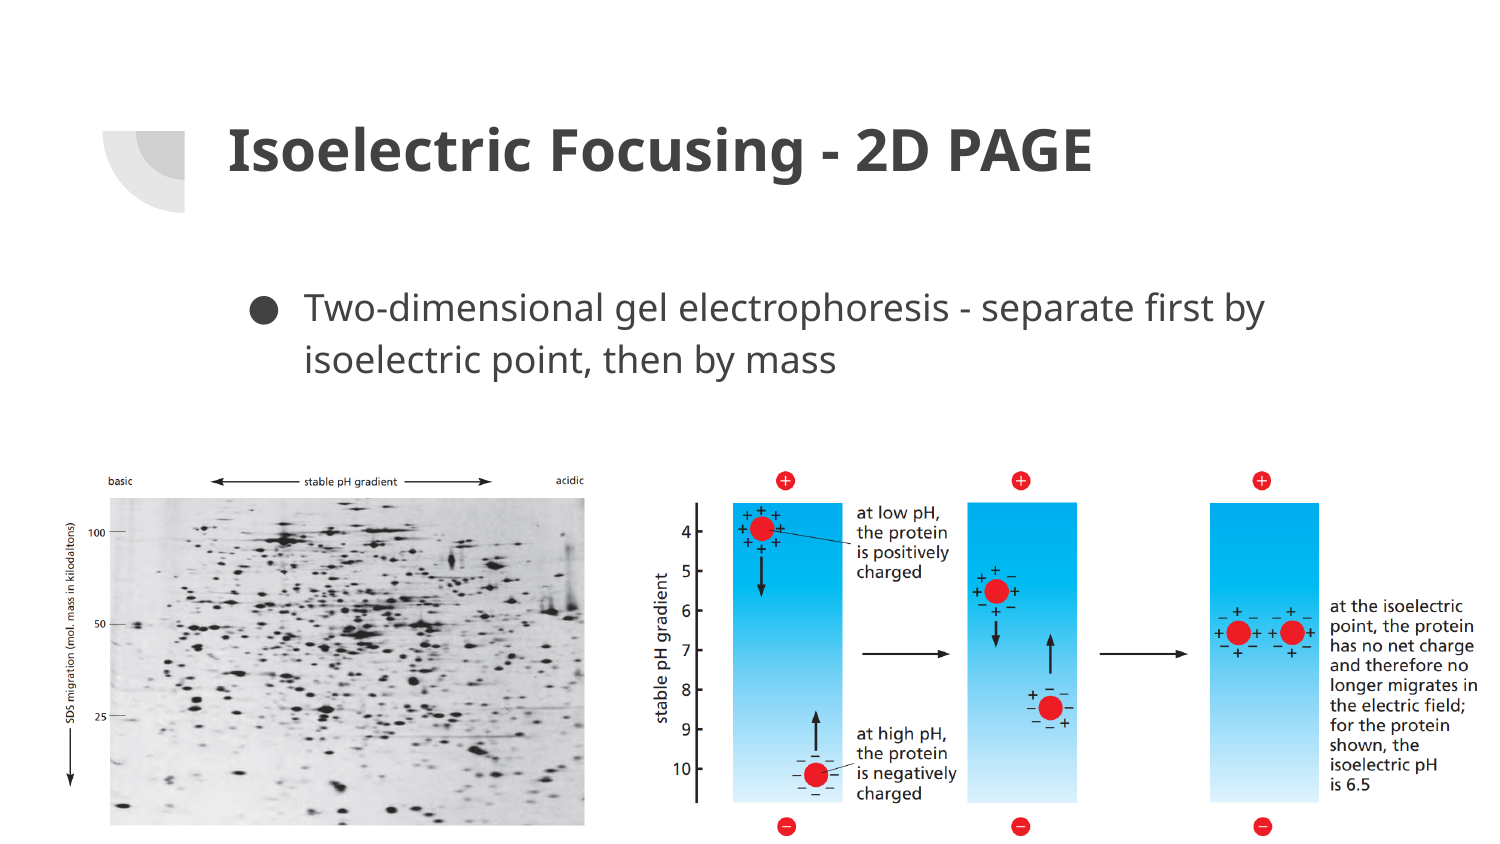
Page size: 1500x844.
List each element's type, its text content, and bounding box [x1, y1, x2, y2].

picture [51, 468, 600, 844]
title Isoelectric Focusing - 2D PAGE [213, 98, 1368, 262]
list Two-dimensional gel electrophoresis - separate first by isoelectric point, then by mass [213, 262, 1368, 744]
picture [639, 468, 1500, 844]
